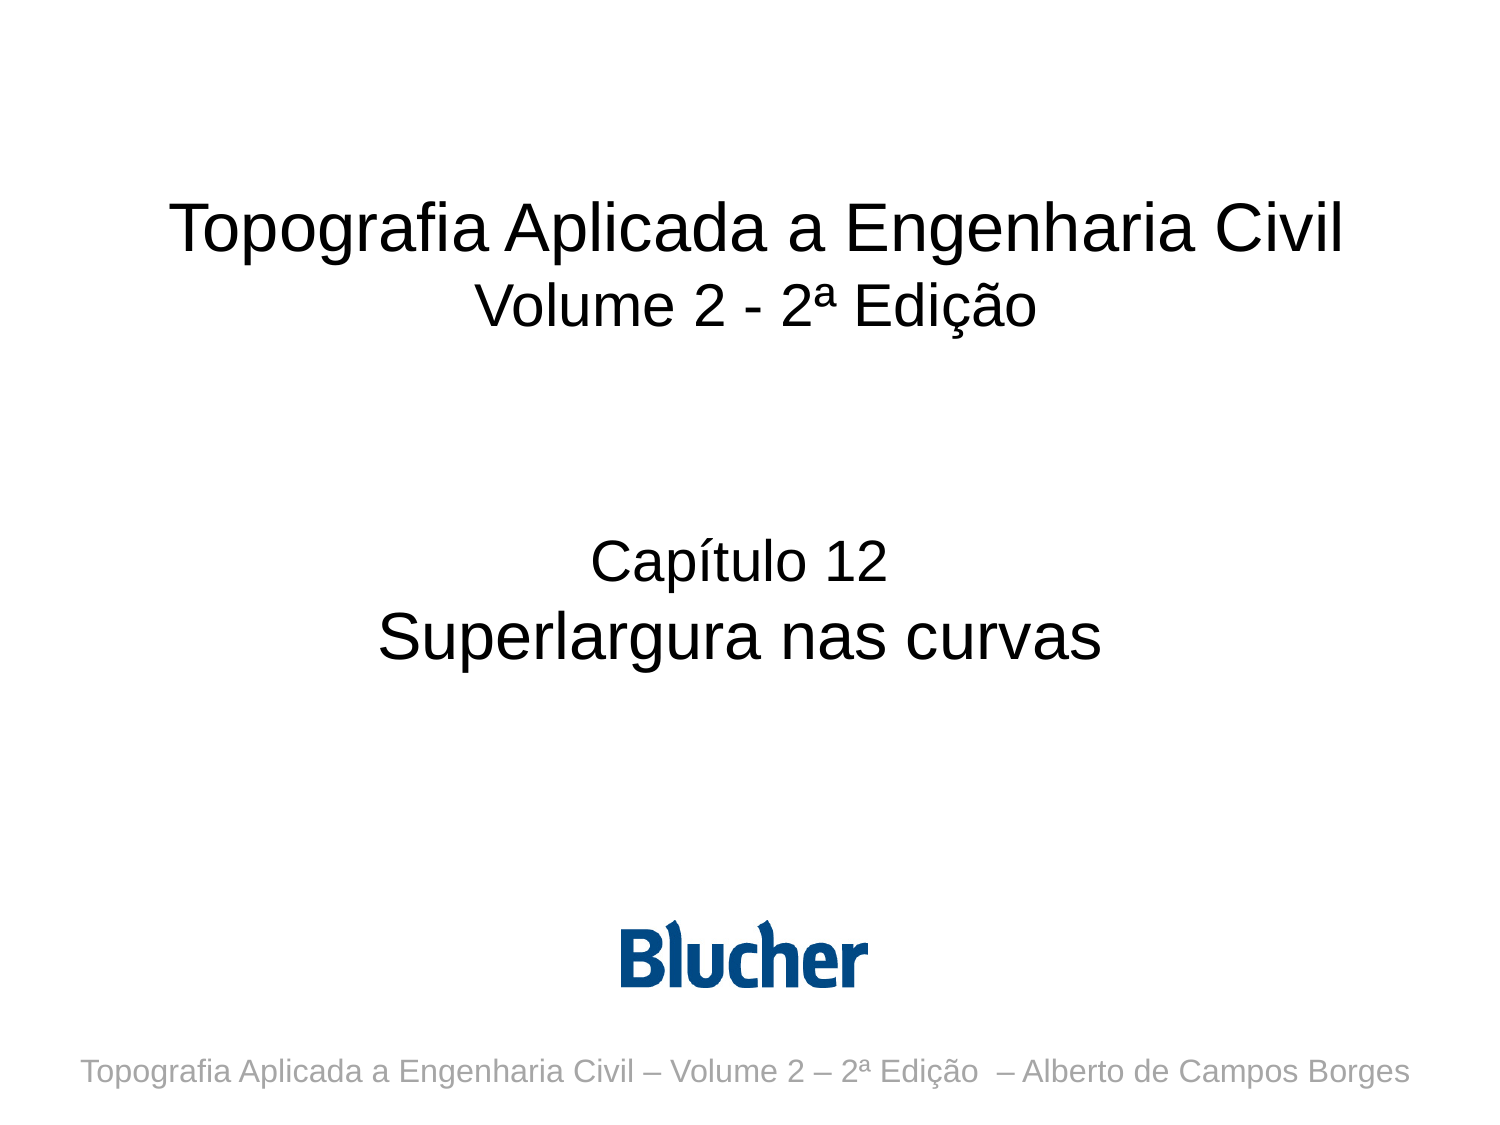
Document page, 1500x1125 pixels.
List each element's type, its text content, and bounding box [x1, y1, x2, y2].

picture [620, 920, 868, 988]
footer Topografia Aplicada a Engenharia Civil – Volume 2 – 2ª Edição – Alberto de Campos Borges [0, 1042, 1500, 1103]
text_box Capítulo 12 Superlargura nas curvas [113, 515, 1368, 681]
text_box Topografia Aplicada a Engenharia Civil Volume 2 - 2ª Edição [119, 175, 1395, 417]
